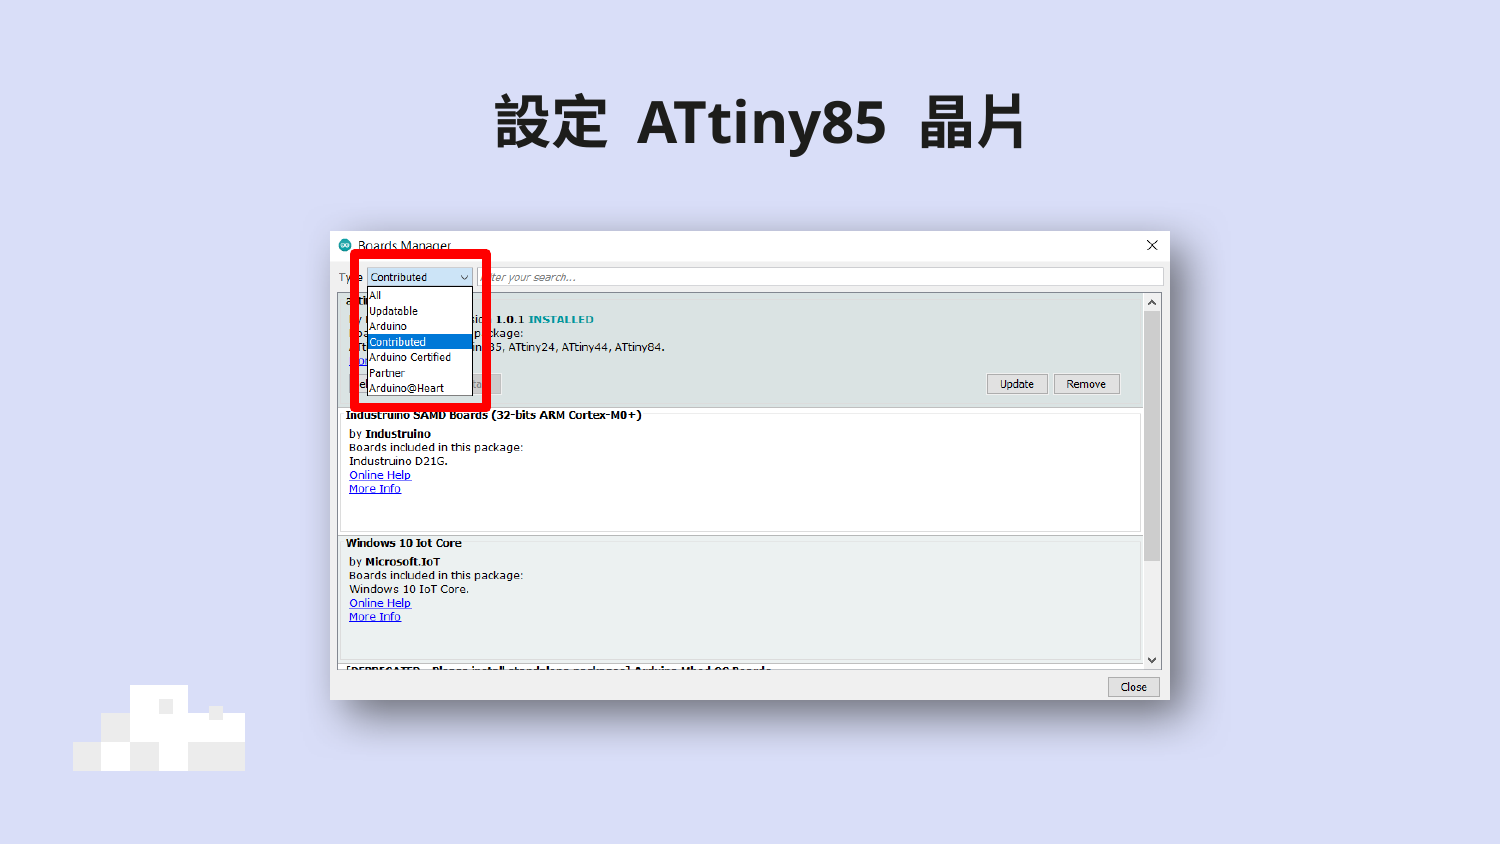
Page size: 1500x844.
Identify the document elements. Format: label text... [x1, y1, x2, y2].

picture [329, 230, 1171, 700]
text_box 設定 ATtiny85 晶片 [118, 72, 1382, 167]
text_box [72, 684, 246, 771]
